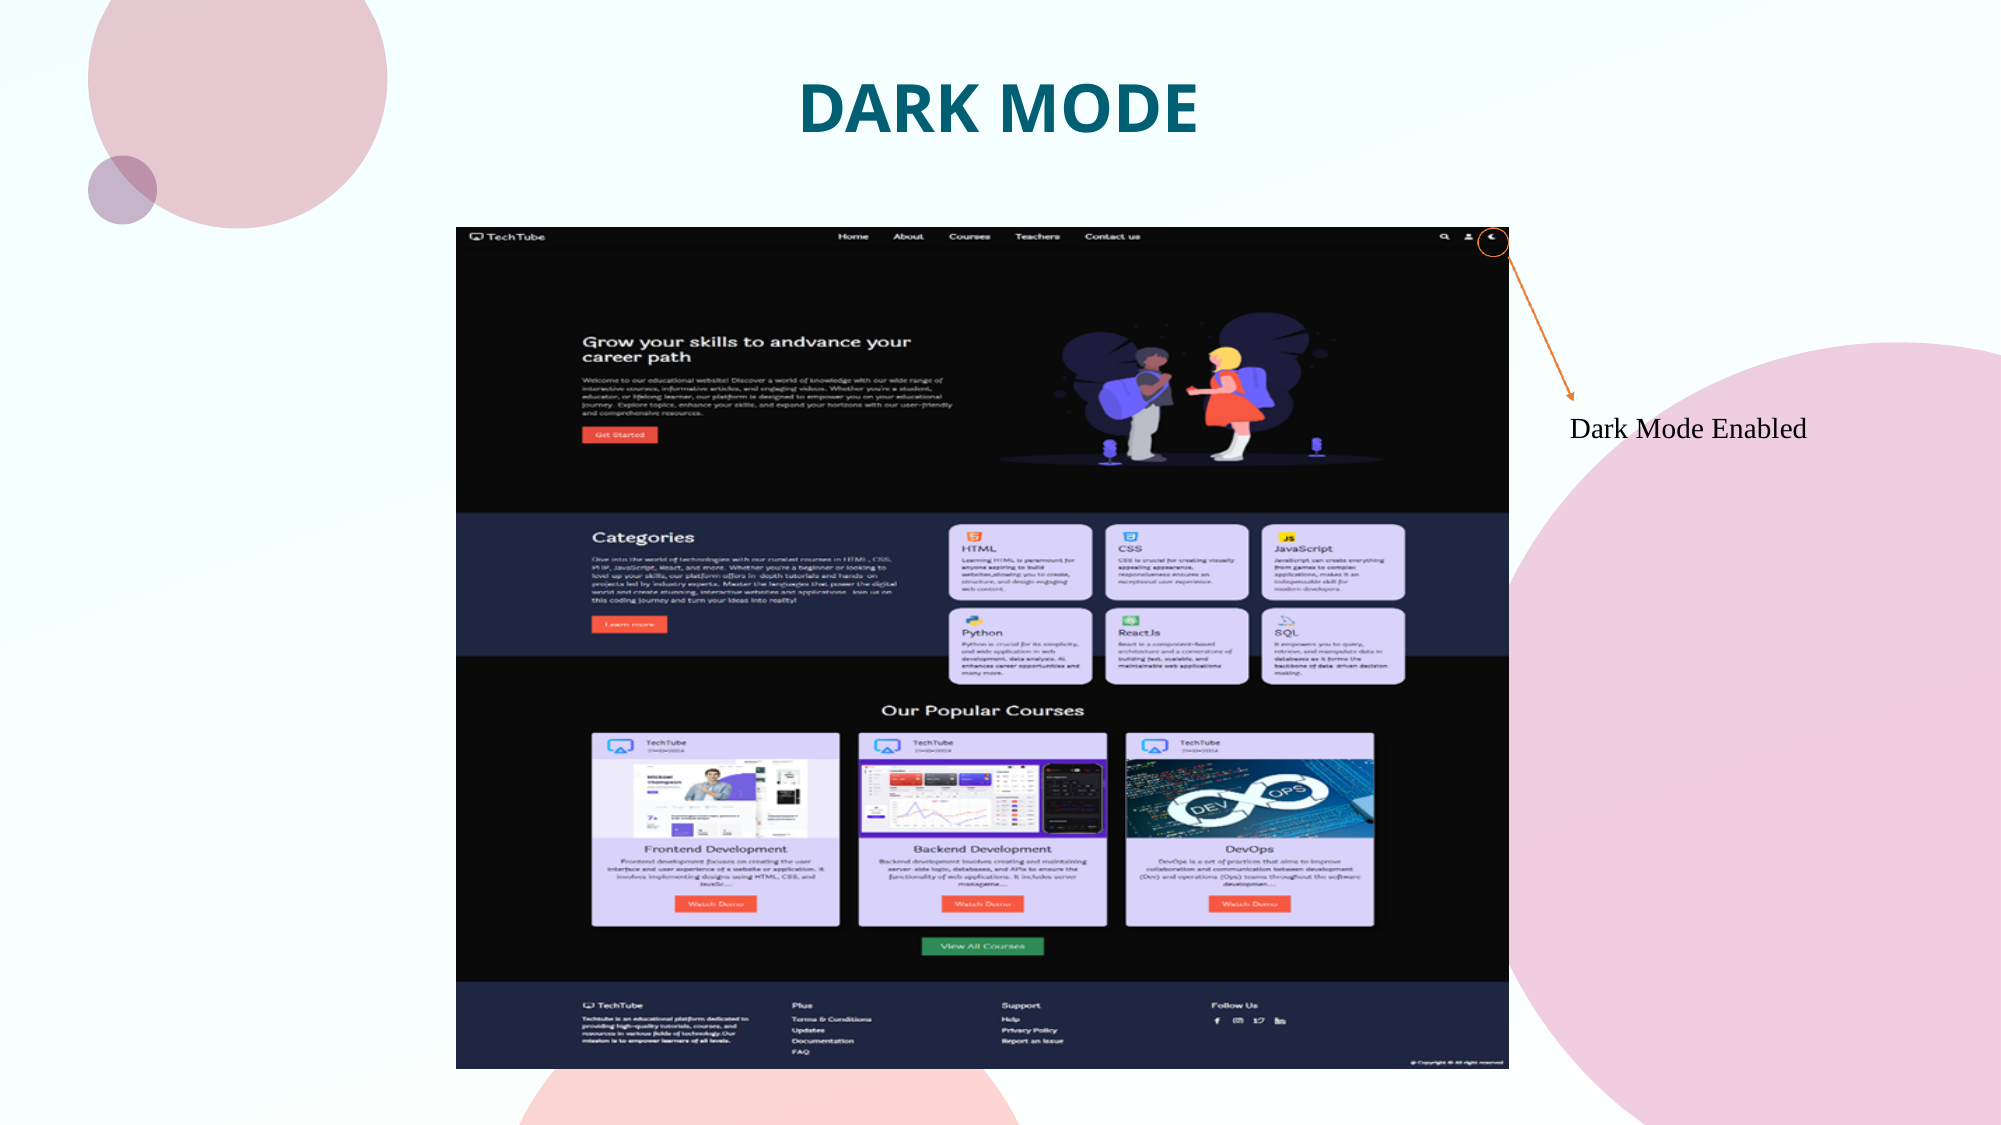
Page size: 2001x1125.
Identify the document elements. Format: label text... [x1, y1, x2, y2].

picture [456, 227, 1583, 1069]
title DARK MODE [87, 58, 1912, 164]
text_box Dark Mode Enabled [1555, 401, 1912, 452]
